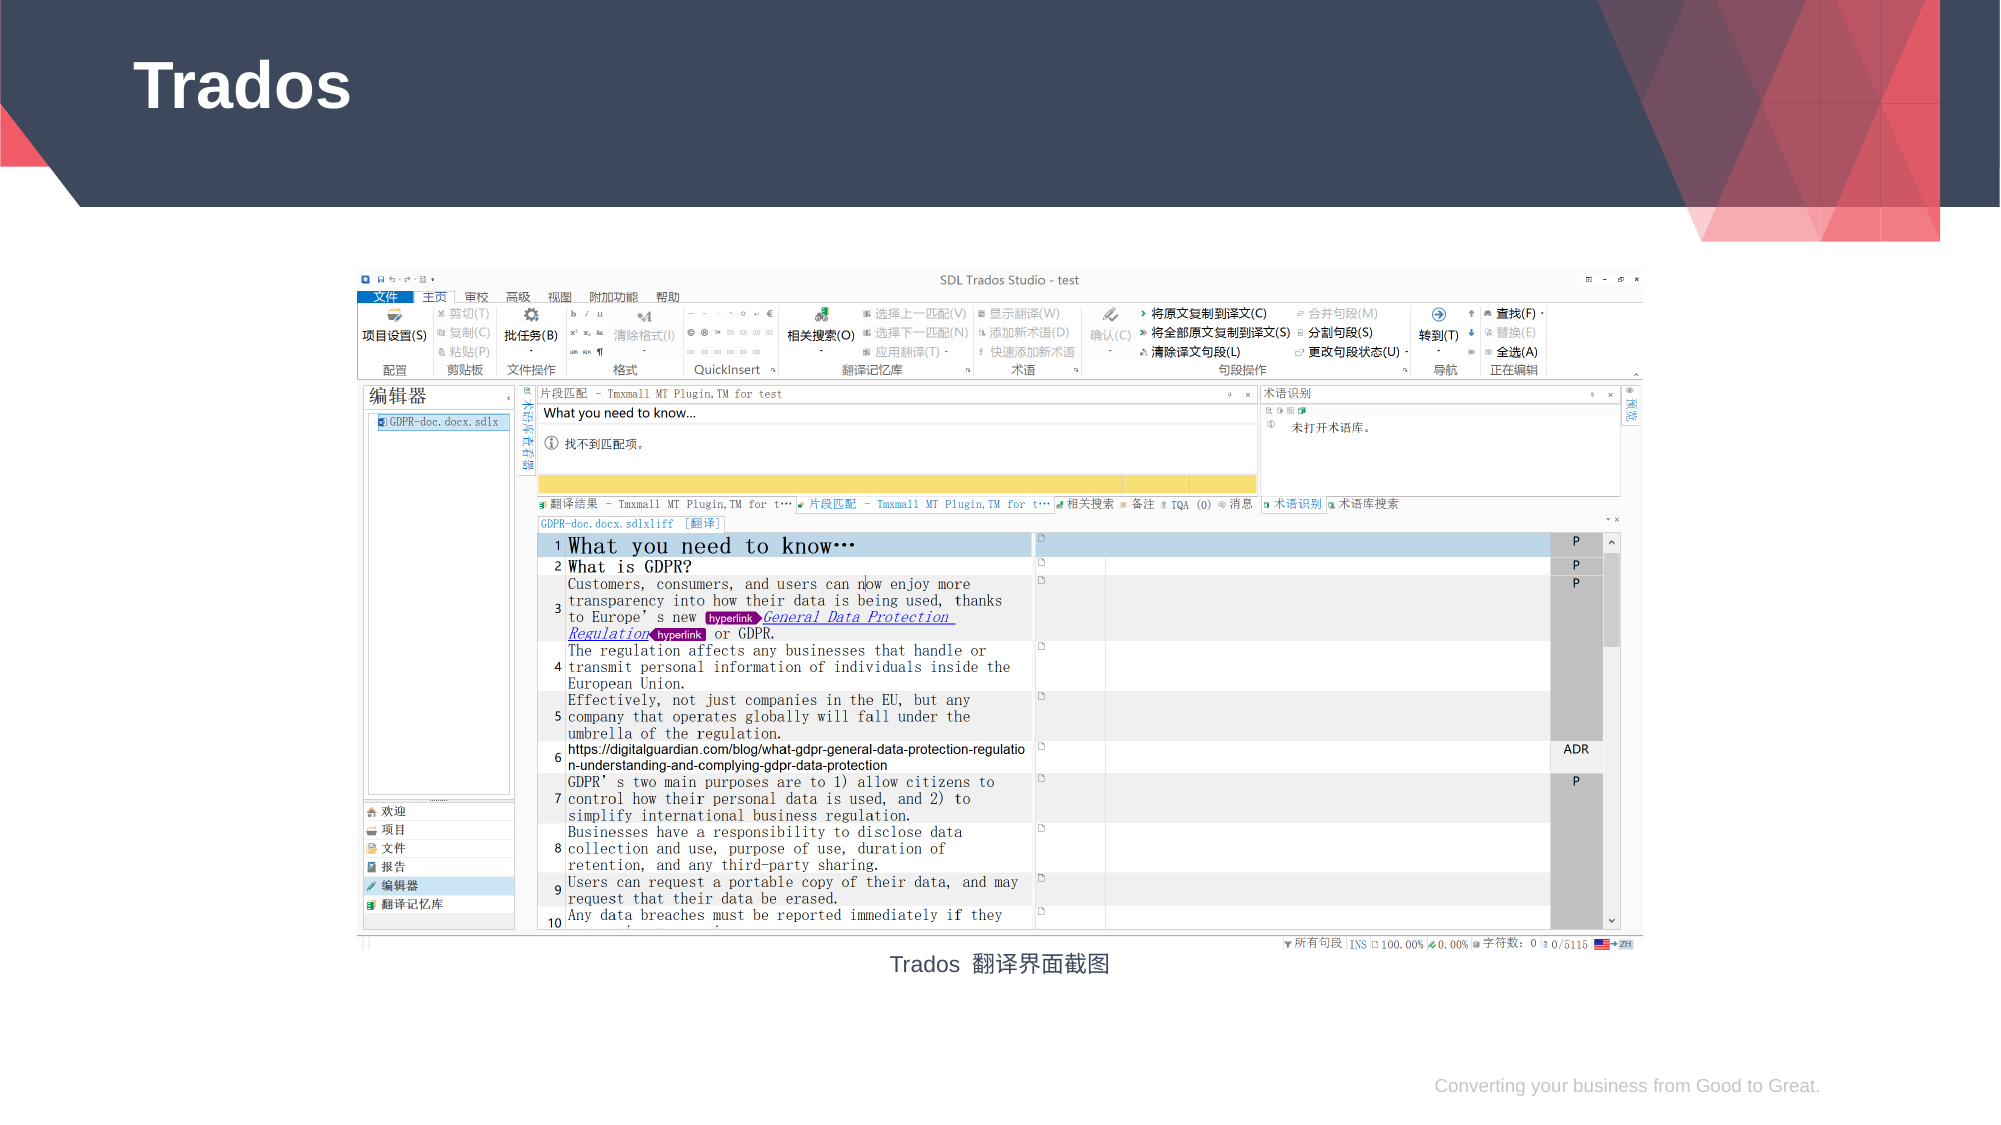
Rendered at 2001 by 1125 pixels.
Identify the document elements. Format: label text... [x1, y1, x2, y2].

list Trados 翻译界面截图 [350, 949, 1650, 1009]
footer Converting your business from Good to Great. [1207, 1044, 1803, 1125]
title Trados [133, 29, 1867, 127]
slide_number [1803, 1044, 1898, 1125]
picture [357, 268, 1643, 950]
